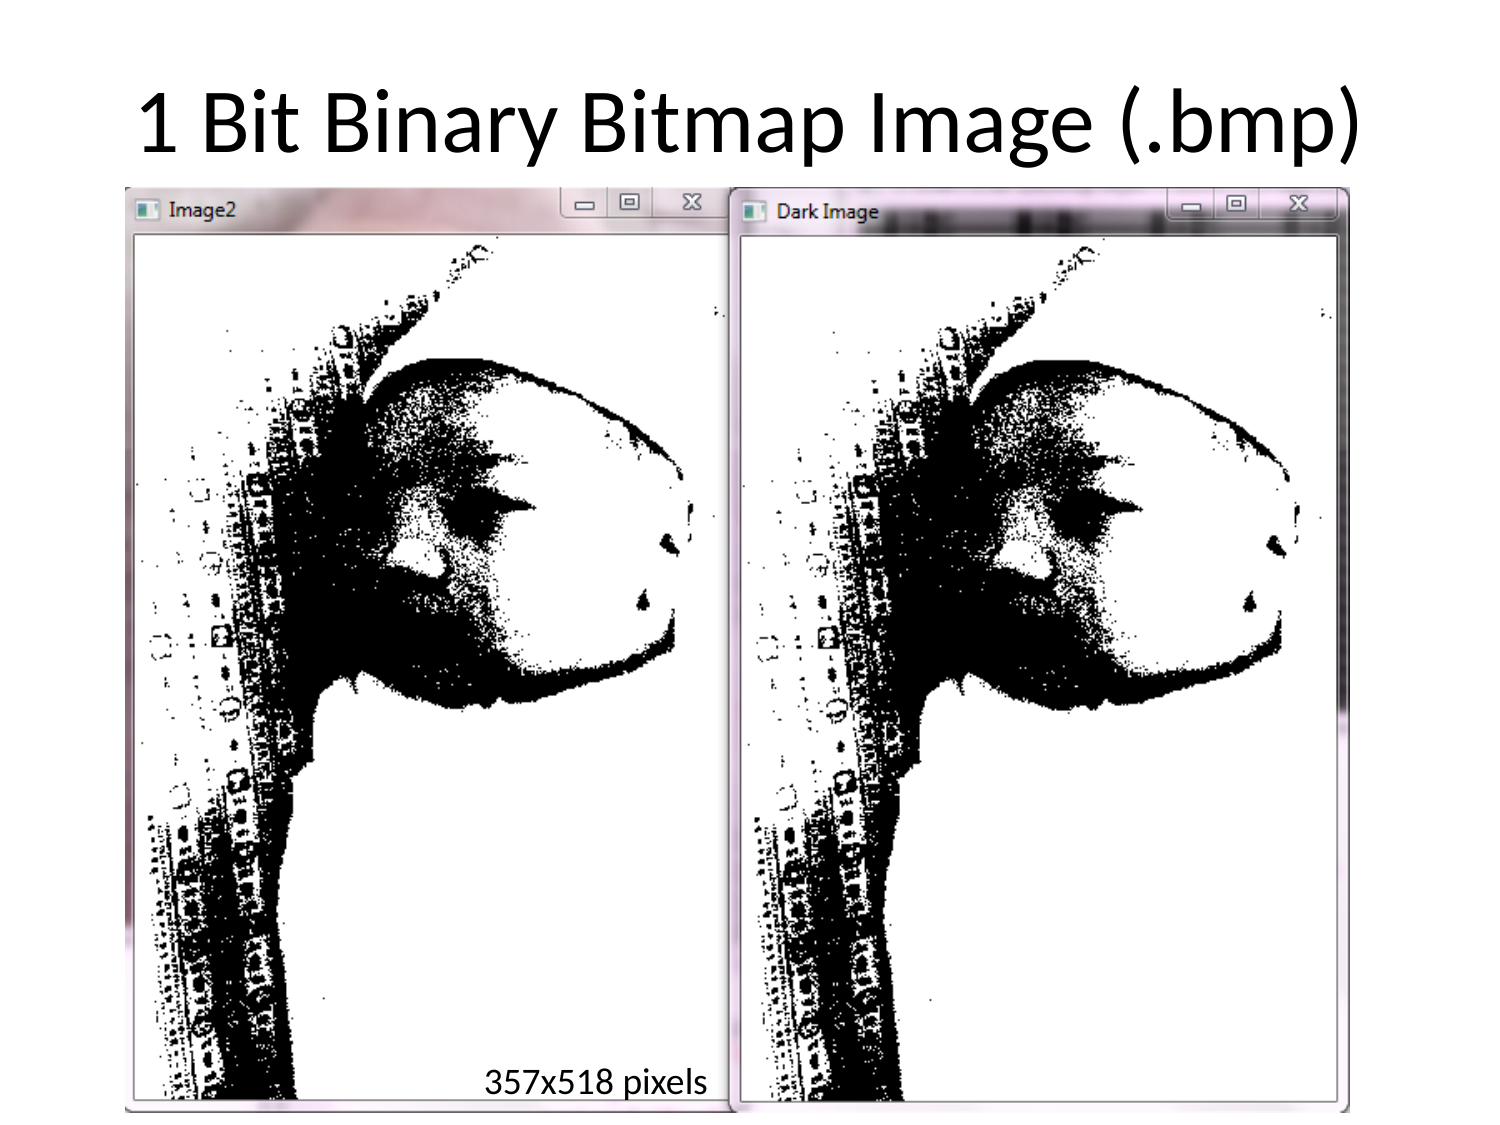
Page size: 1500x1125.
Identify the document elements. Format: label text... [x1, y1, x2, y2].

title 1 Bit Binary Bitmap Image (.bmp) [75, 45, 1425, 188]
picture [124, 187, 1351, 1113]
